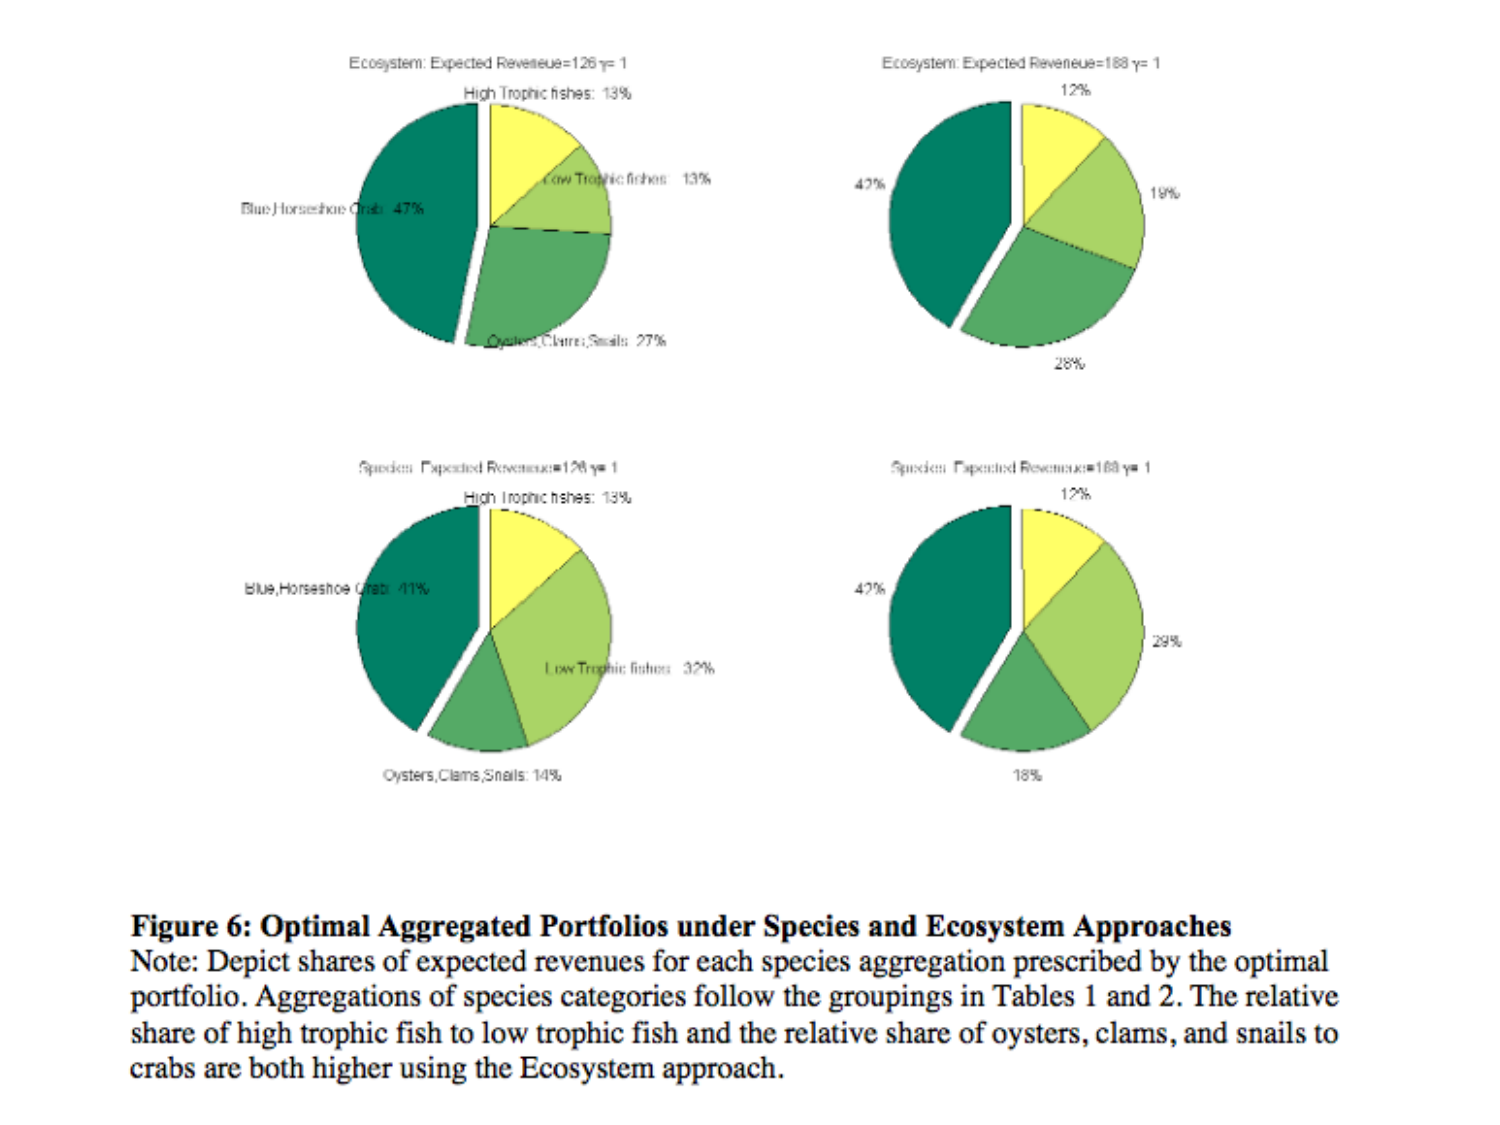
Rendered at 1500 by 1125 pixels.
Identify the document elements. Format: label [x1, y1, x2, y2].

picture [101, 0, 1397, 1125]
